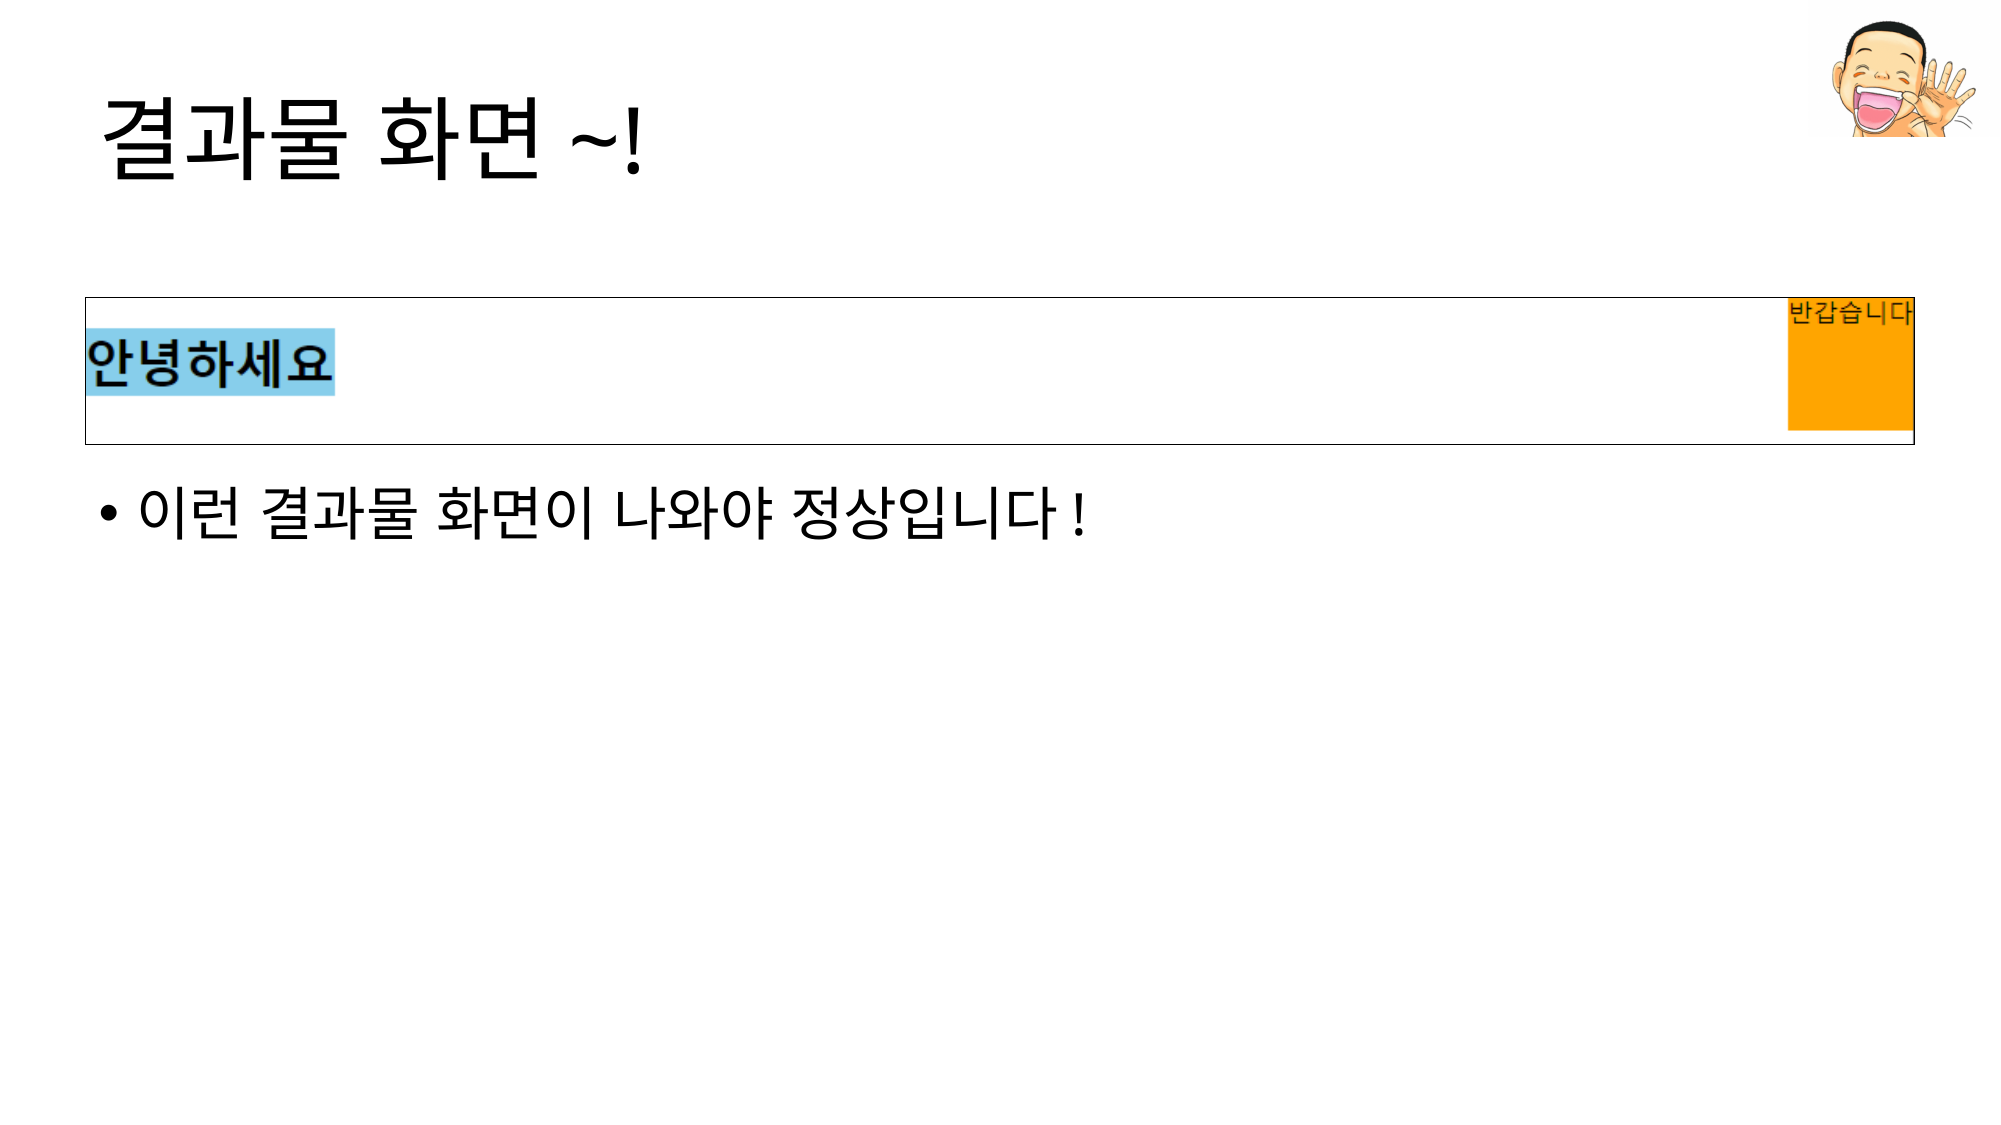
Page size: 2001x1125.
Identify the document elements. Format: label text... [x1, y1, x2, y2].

list 이런 결과물 화면이 나와야 정상입니다! [83, 217, 1931, 1125]
picture [1931, 0, 2000, 137]
title 결과물 화면~! [83, 0, 1931, 217]
picture [85, 297, 1915, 445]
